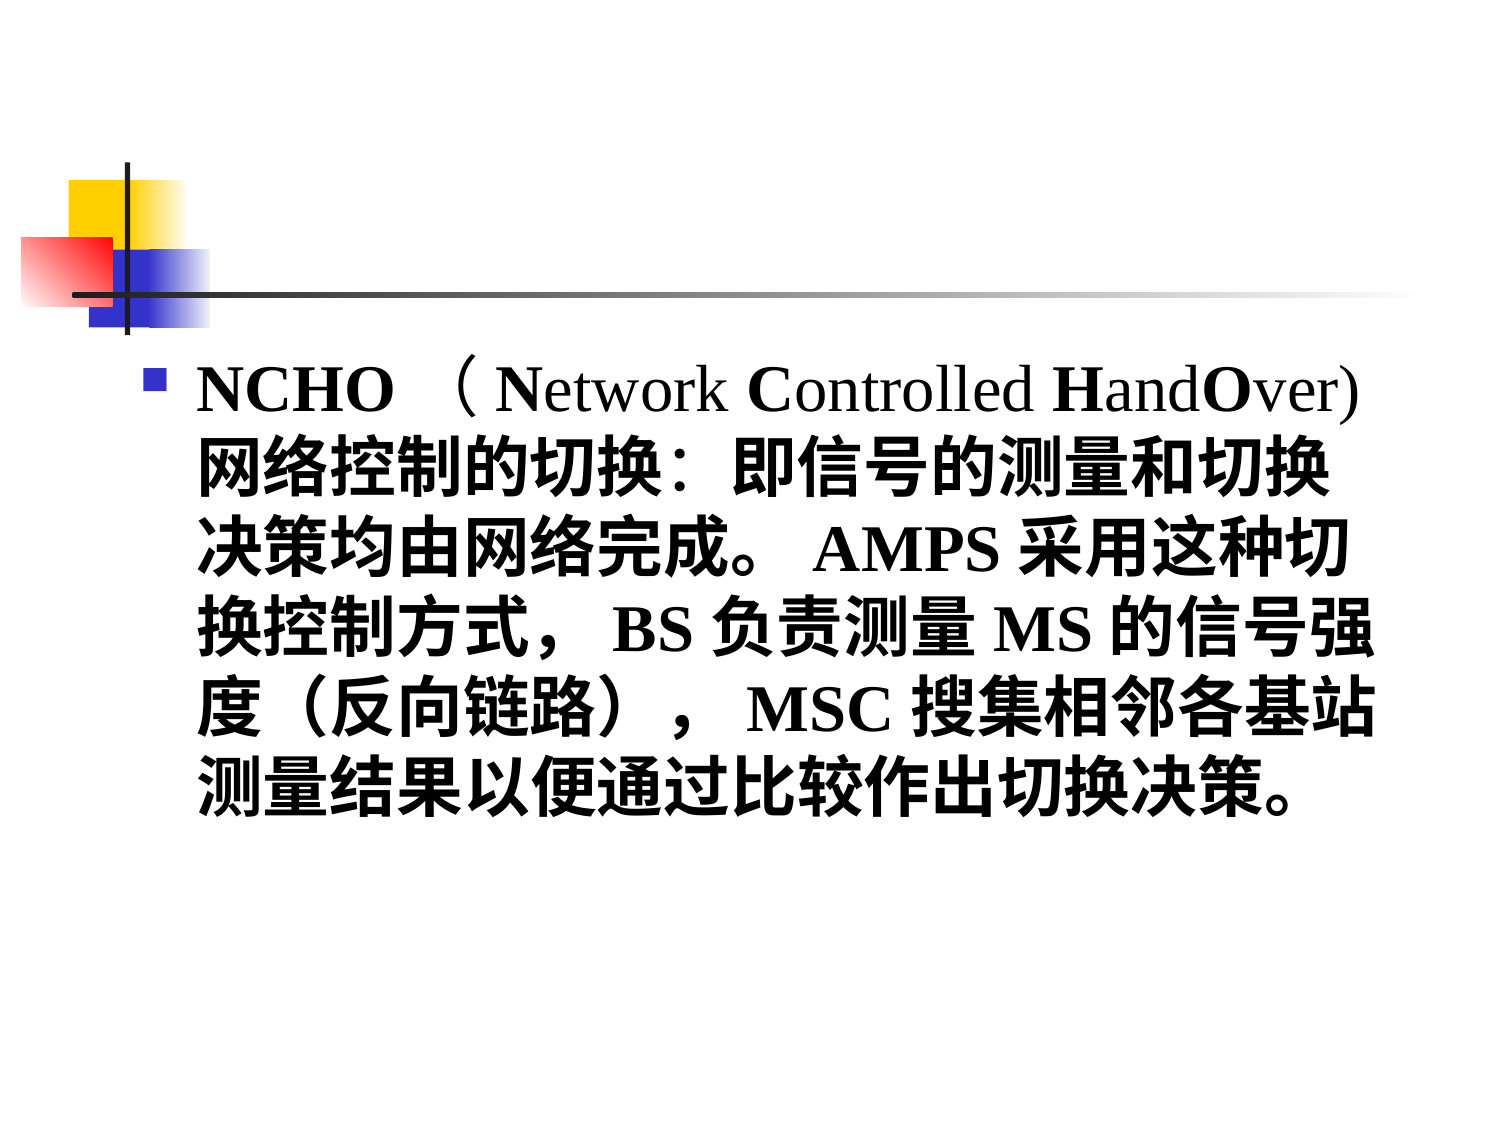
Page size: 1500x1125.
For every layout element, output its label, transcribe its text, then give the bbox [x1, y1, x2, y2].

list NCHO（Network Controlled HandOver)网络控制的切换：即信号的测量和切换决策均由网络完成。AMPS采用这种切换控制方式，BS负责测量MS的信号强度（反向链路），MSC搜集相邻各基站测量结果以便通过比较作出切换决策。 [124, 337, 1401, 1013]
